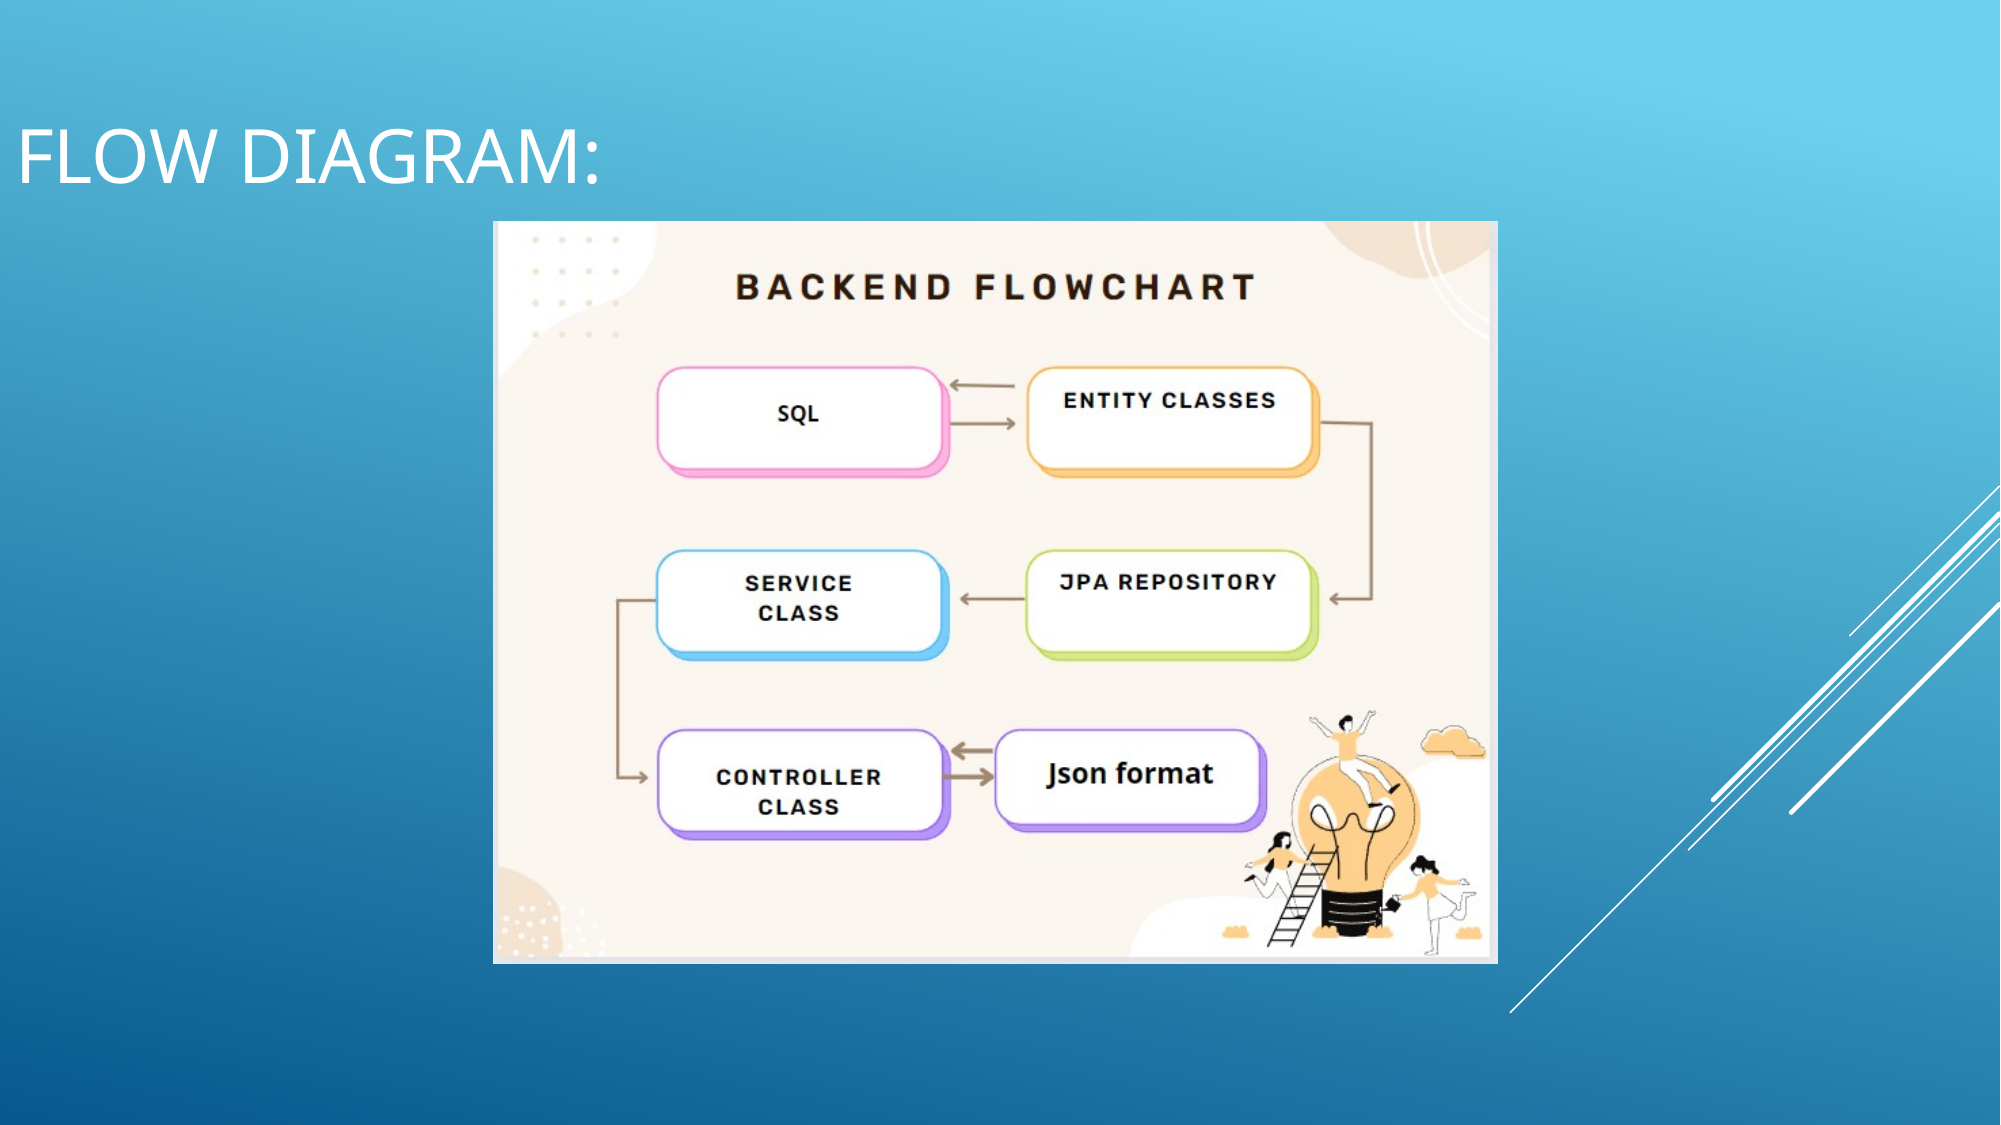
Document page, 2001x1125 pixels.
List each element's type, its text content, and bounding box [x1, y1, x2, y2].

picture [493, 221, 1498, 965]
title FLOW DIAGRAM: [0, 48, 1462, 259]
